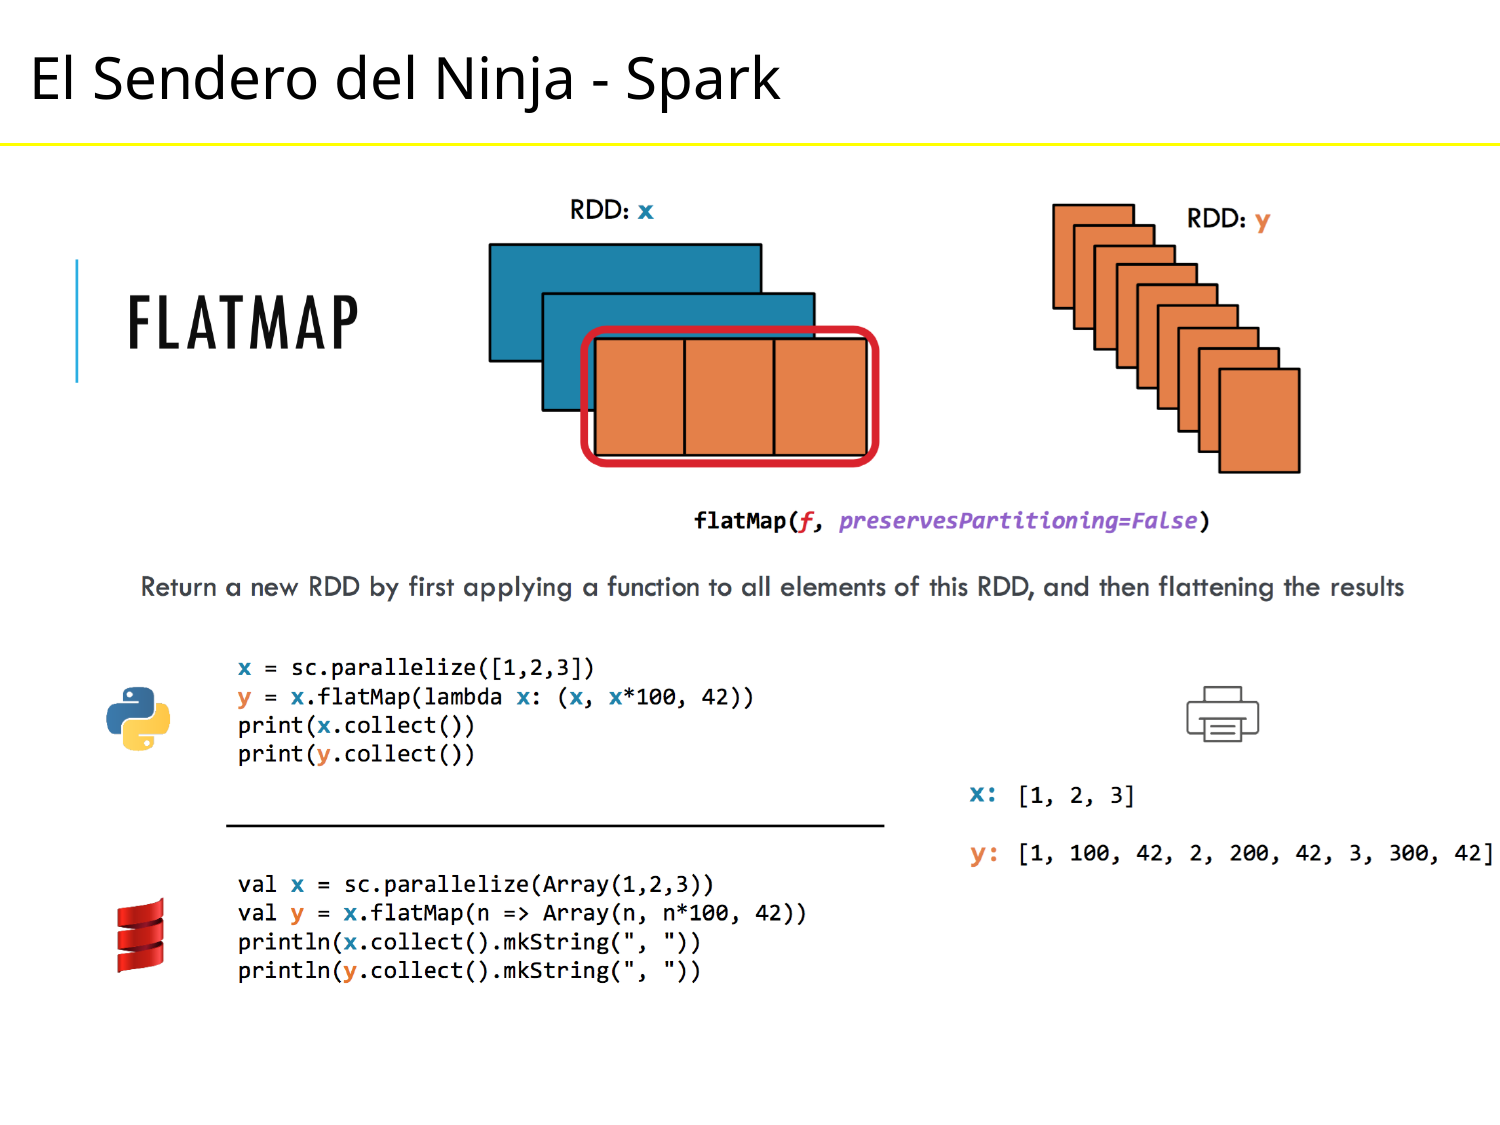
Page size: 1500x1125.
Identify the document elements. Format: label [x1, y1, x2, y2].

picture [55, 175, 1500, 1009]
